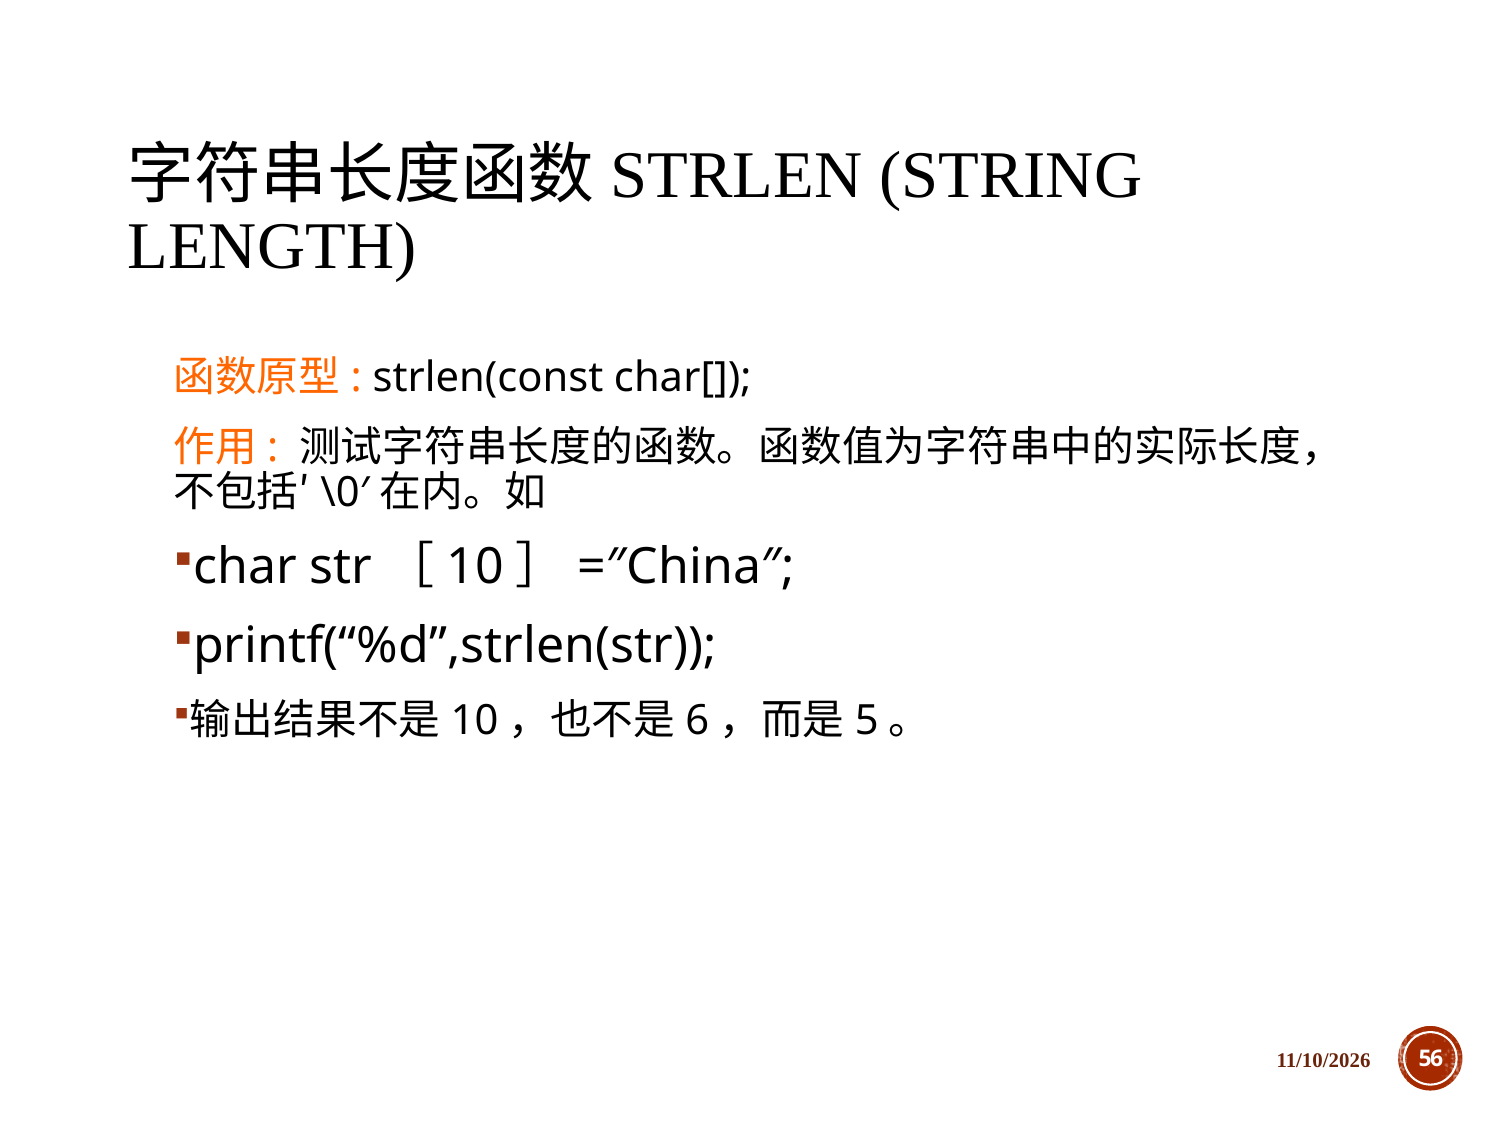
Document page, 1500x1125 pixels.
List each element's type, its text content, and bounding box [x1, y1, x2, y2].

text_box [50, 87, 1425, 1071]
slide_number 56 [1391, 1028, 1471, 1089]
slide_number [982, 1028, 1386, 1089]
list 函数原型: strlen(const char[]); 作用: 测试字符串长度的函数。函数值为字符串中的实际长度，不包括′\0′在内。如 char str［10］=″China″; printf(“%d”,strlen(str)); 输出结果不是10，也不是6，而是5。 [112, 348, 1388, 1013]
title 字符串长度函数strlen (string length) [112, 79, 1388, 344]
